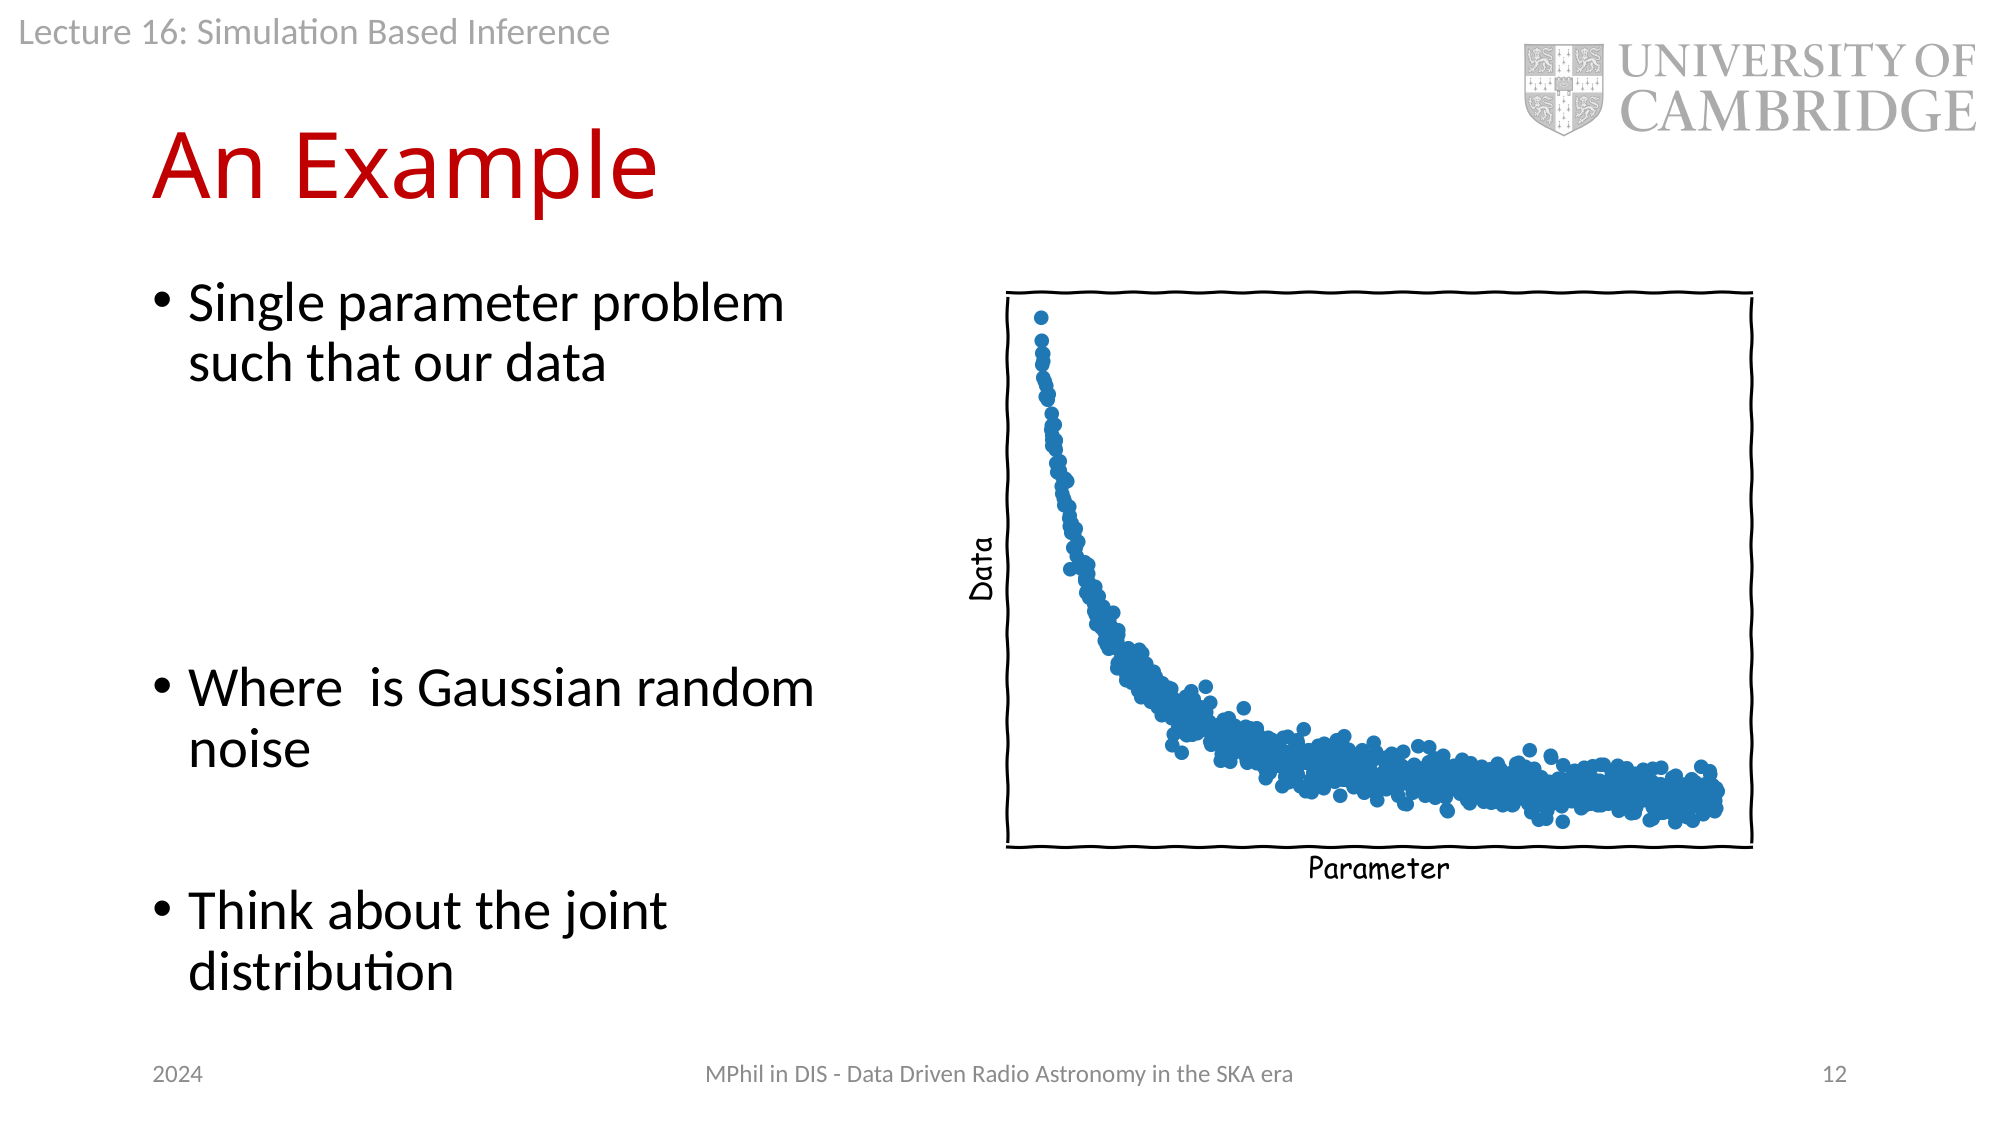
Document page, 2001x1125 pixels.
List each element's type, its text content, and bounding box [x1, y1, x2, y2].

footer MPhil in DIS - Data Driven Radio Astronomy in the SKA era [662, 1042, 1338, 1103]
picture [953, 277, 1766, 901]
slide_number 12 [1412, 1042, 1863, 1103]
slide_number 2024 [137, 1042, 588, 1103]
title An Example [137, 59, 1863, 278]
